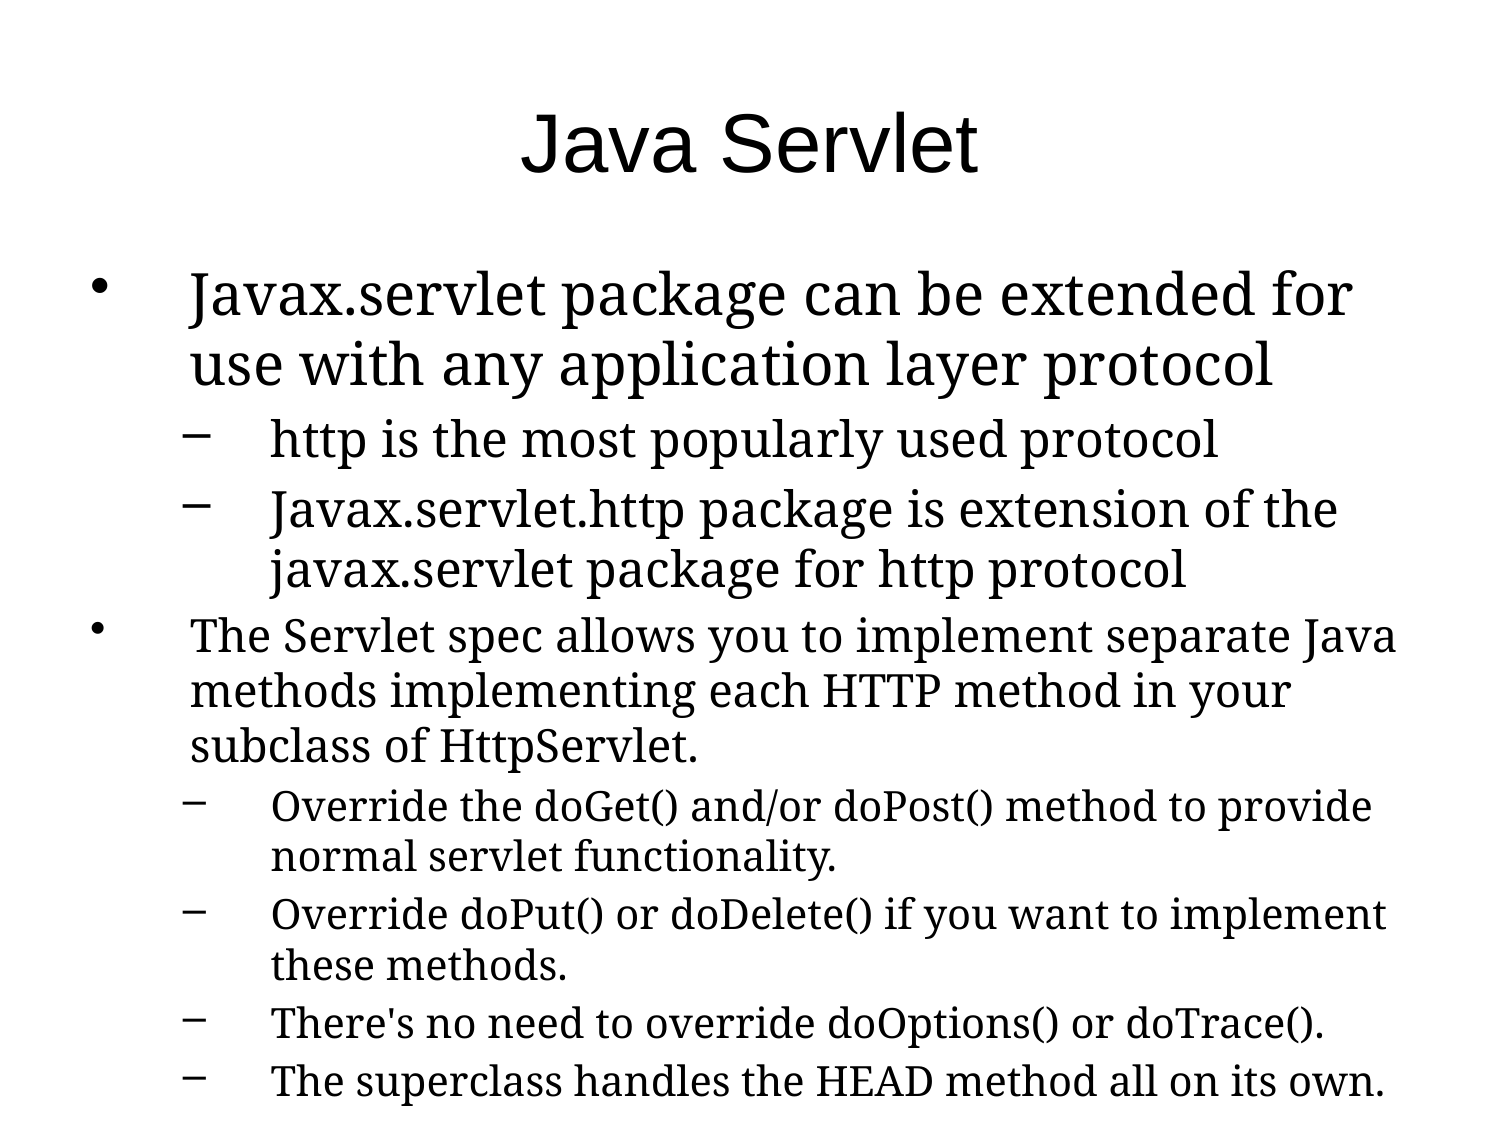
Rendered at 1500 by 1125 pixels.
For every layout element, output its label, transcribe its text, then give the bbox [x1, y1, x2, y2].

title Java Servlet [74, 44, 1426, 233]
list Javax.servlet package can be extended for use with any application layer protocol http is the most popularly used protocol Javax.servlet.http package is extension of the javax.servlet package for http protocol The Servlet spec allows you to implement separate Java methods implementing each HTTP method in your subclass of HttpServlet. Override the doGet() and/or doPost() method to provide normal servlet functionality. Override doPut() or doDelete() if you want to implement these methods. There's no need to override doOptions() or doTrace(). The superclass handles the HEAD method all on its own. [74, 249, 1426, 993]
